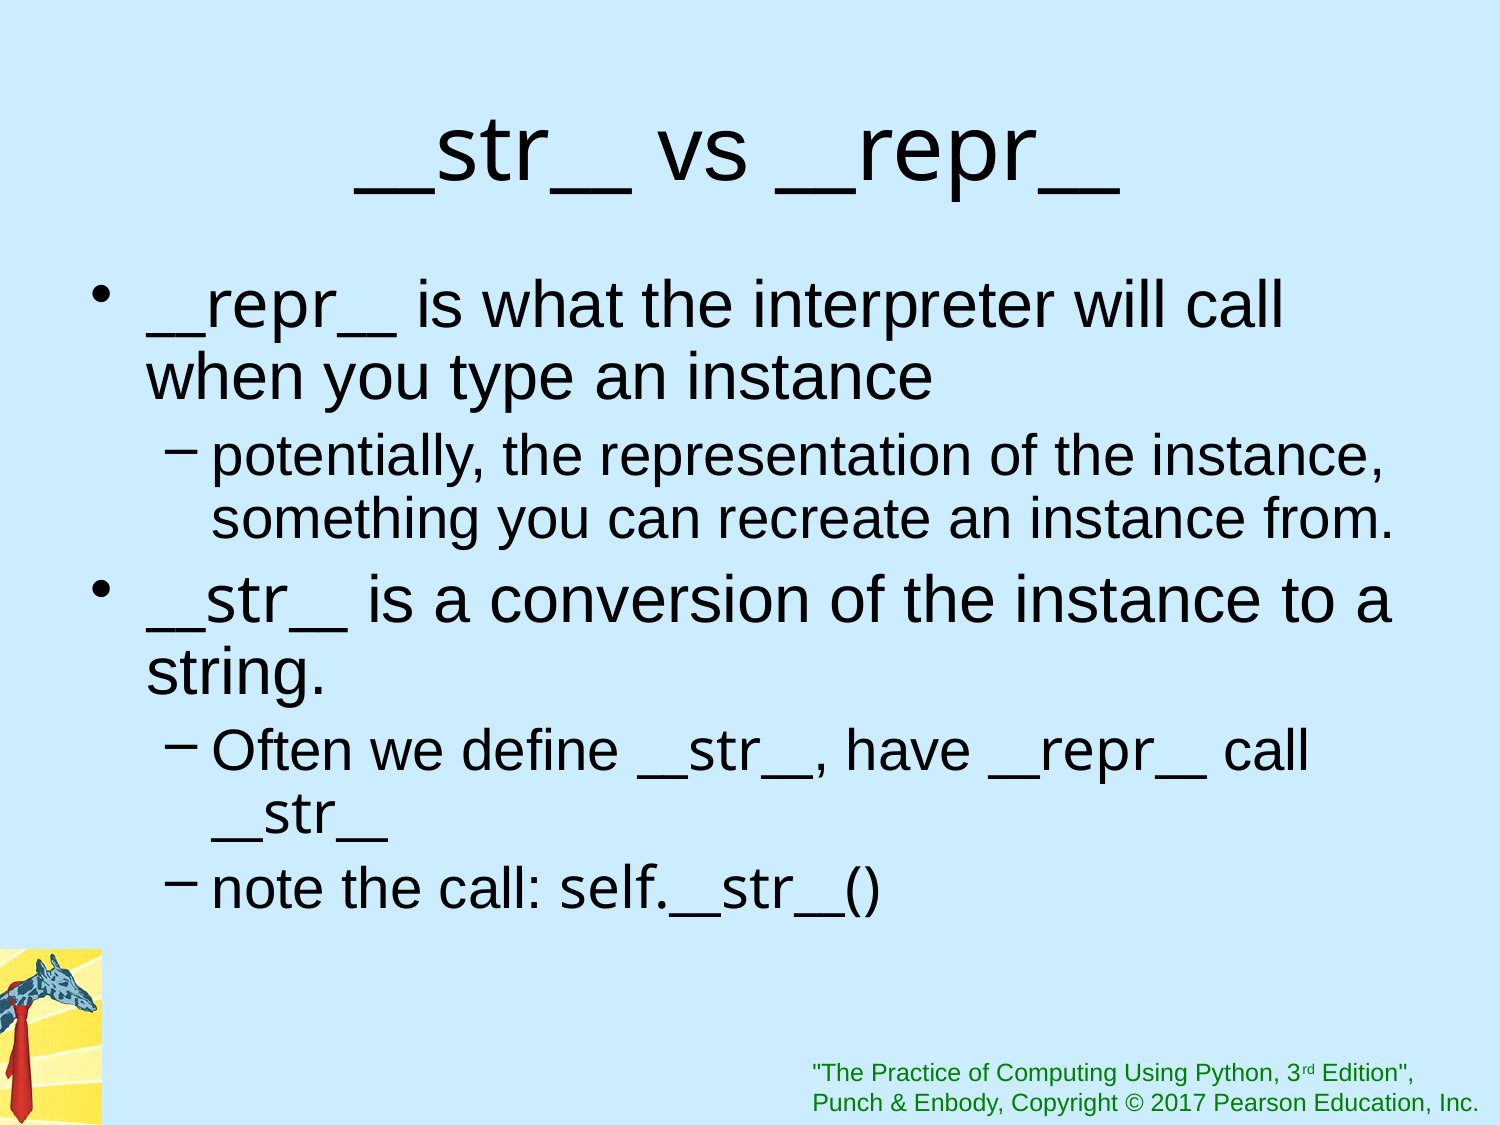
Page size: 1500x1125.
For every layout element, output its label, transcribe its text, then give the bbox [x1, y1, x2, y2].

list __repr__ is what the interpreter will call when you type an instance potentially, the representation of the instance, something you can recreate an instance from. __str__ is a conversion of the instance to a string. Often we define __str__, have __repr__ call __str__ note the call: self.__str__() [75, 262, 1425, 1005]
title __str__ vs __repr__ [62, 75, 1413, 213]
picture [0, 949, 102, 1125]
